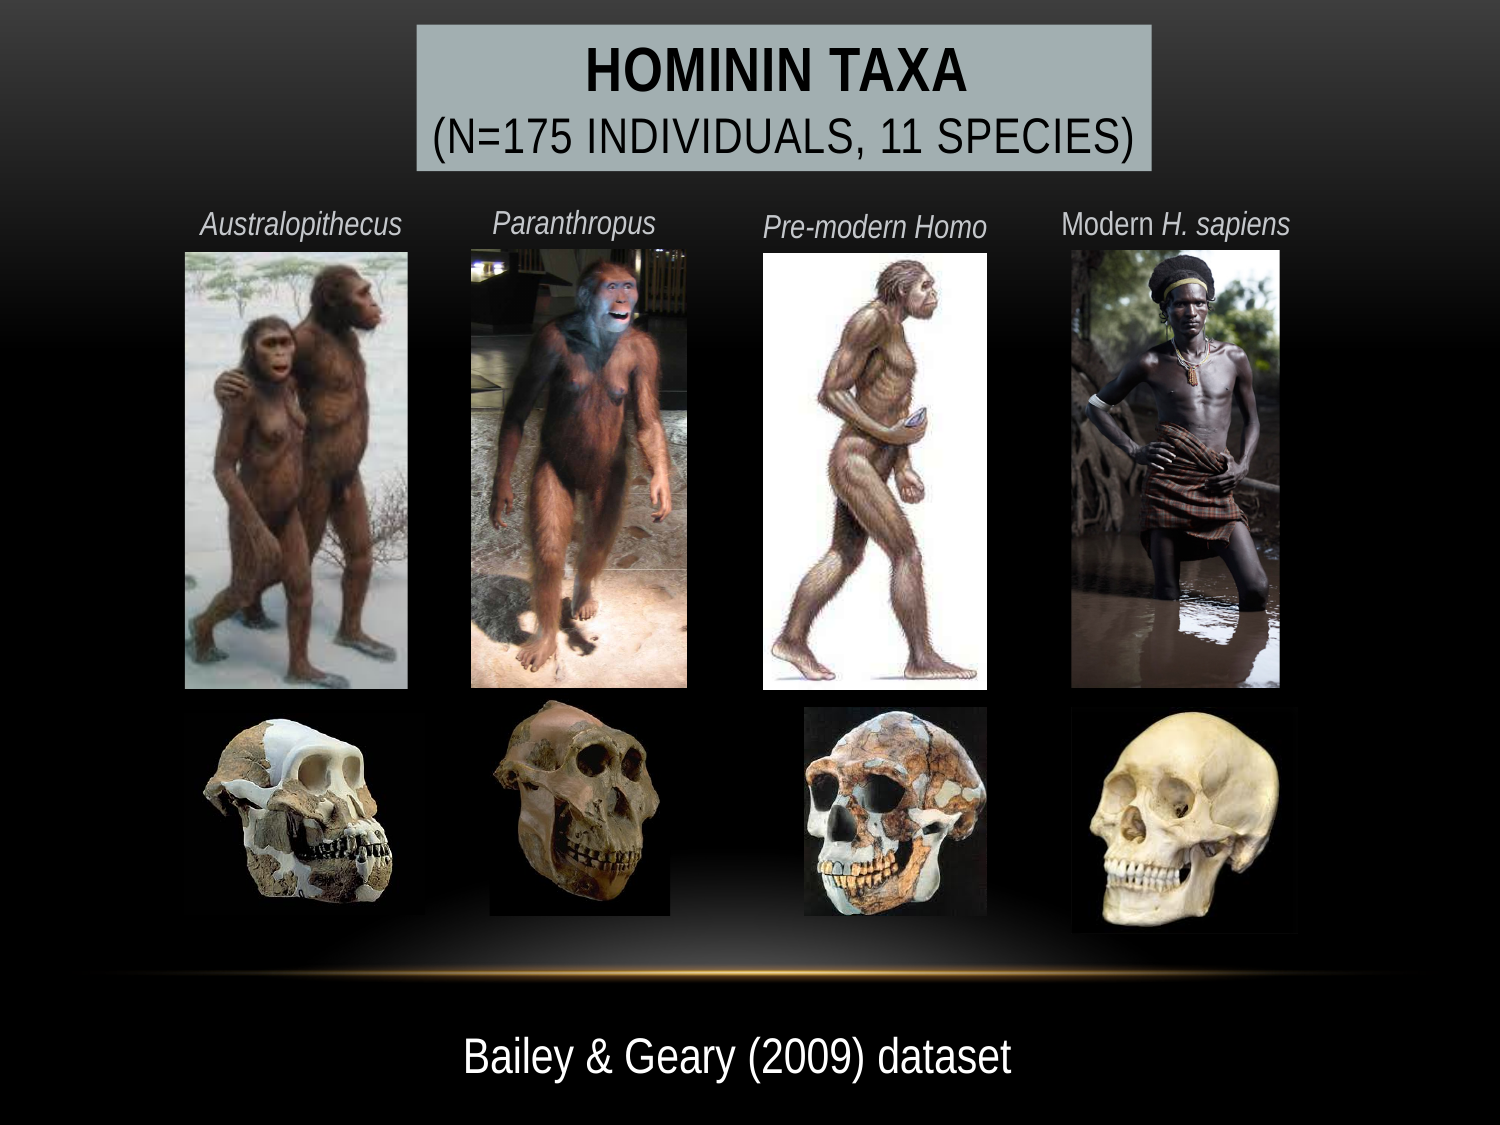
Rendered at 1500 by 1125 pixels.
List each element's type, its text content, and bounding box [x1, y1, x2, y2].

text_box Modern H. sapiens [1009, 194, 1343, 250]
text_box Paranthropus [407, 193, 741, 249]
picture [0, 0, 1500, 1125]
text_box Bailey & Geary (2009) dataset [299, 1016, 1176, 1091]
text_box Pre-modern Homo [741, 197, 1010, 253]
text_box Australopithecus [178, 194, 425, 250]
text_box Hominin taxa (N=175 individuals, 11 species) [416, 24, 1152, 172]
